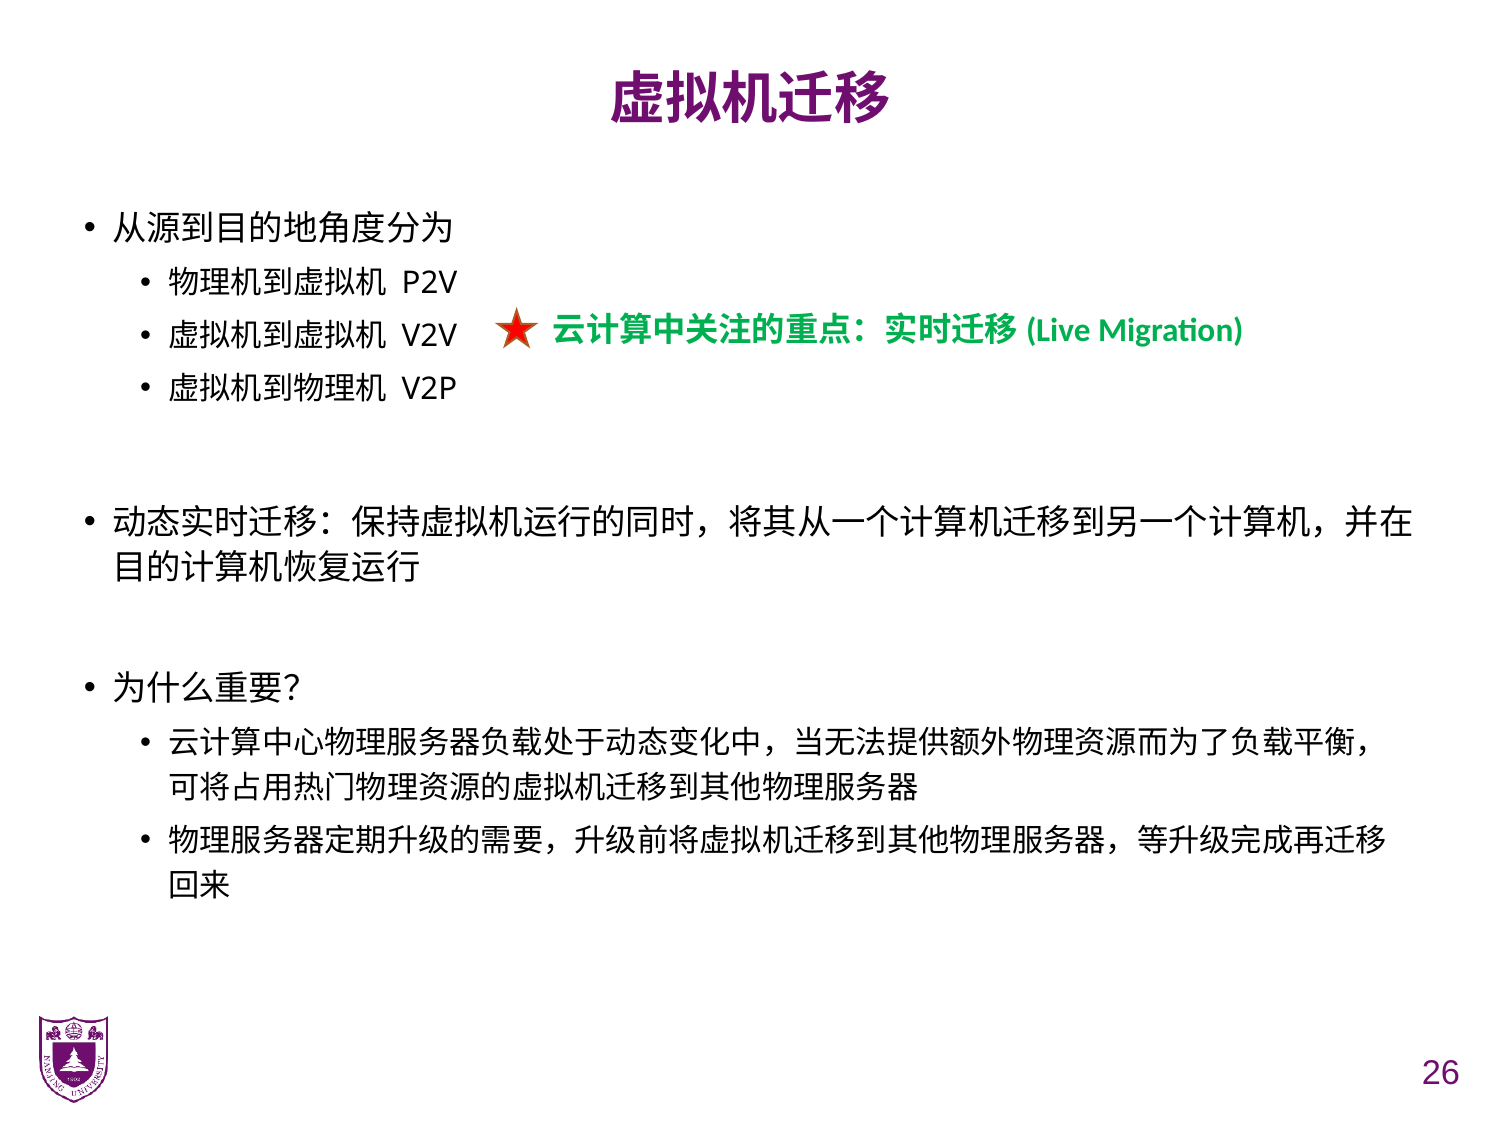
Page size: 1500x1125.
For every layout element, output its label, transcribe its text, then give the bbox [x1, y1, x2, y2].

list 从源到目的地角度分为 物理机到虚拟机 P2V 虚拟机到虚拟机 V2V 虚拟机到物理机 V2P 动态实时迁移：保持虚拟机运行的同时，将其从一个计算机迁移到另一个计算机，并在目的计算机恢复运行 为什么重要？ 云计算中心物理服务器负载处于动态变化中，当无法提供额外物理资源而为了负载平衡，可将占用热门物理资源的虚拟机迁移到其他物理服务器 物理服务器定期升级的需要，升级前将虚拟机迁移到其他物理服务器，等升级完成再迁移回来 [68, 194, 1431, 1046]
text_box [494, 307, 537, 349]
title 虚拟机迁移 [68, 47, 1431, 154]
text_box 云计算中关注的重点：实时迁移(Live Migration) [537, 300, 1259, 355]
picture [39, 1016, 108, 1103]
slide_number 26 [1370, 1047, 1475, 1095]
